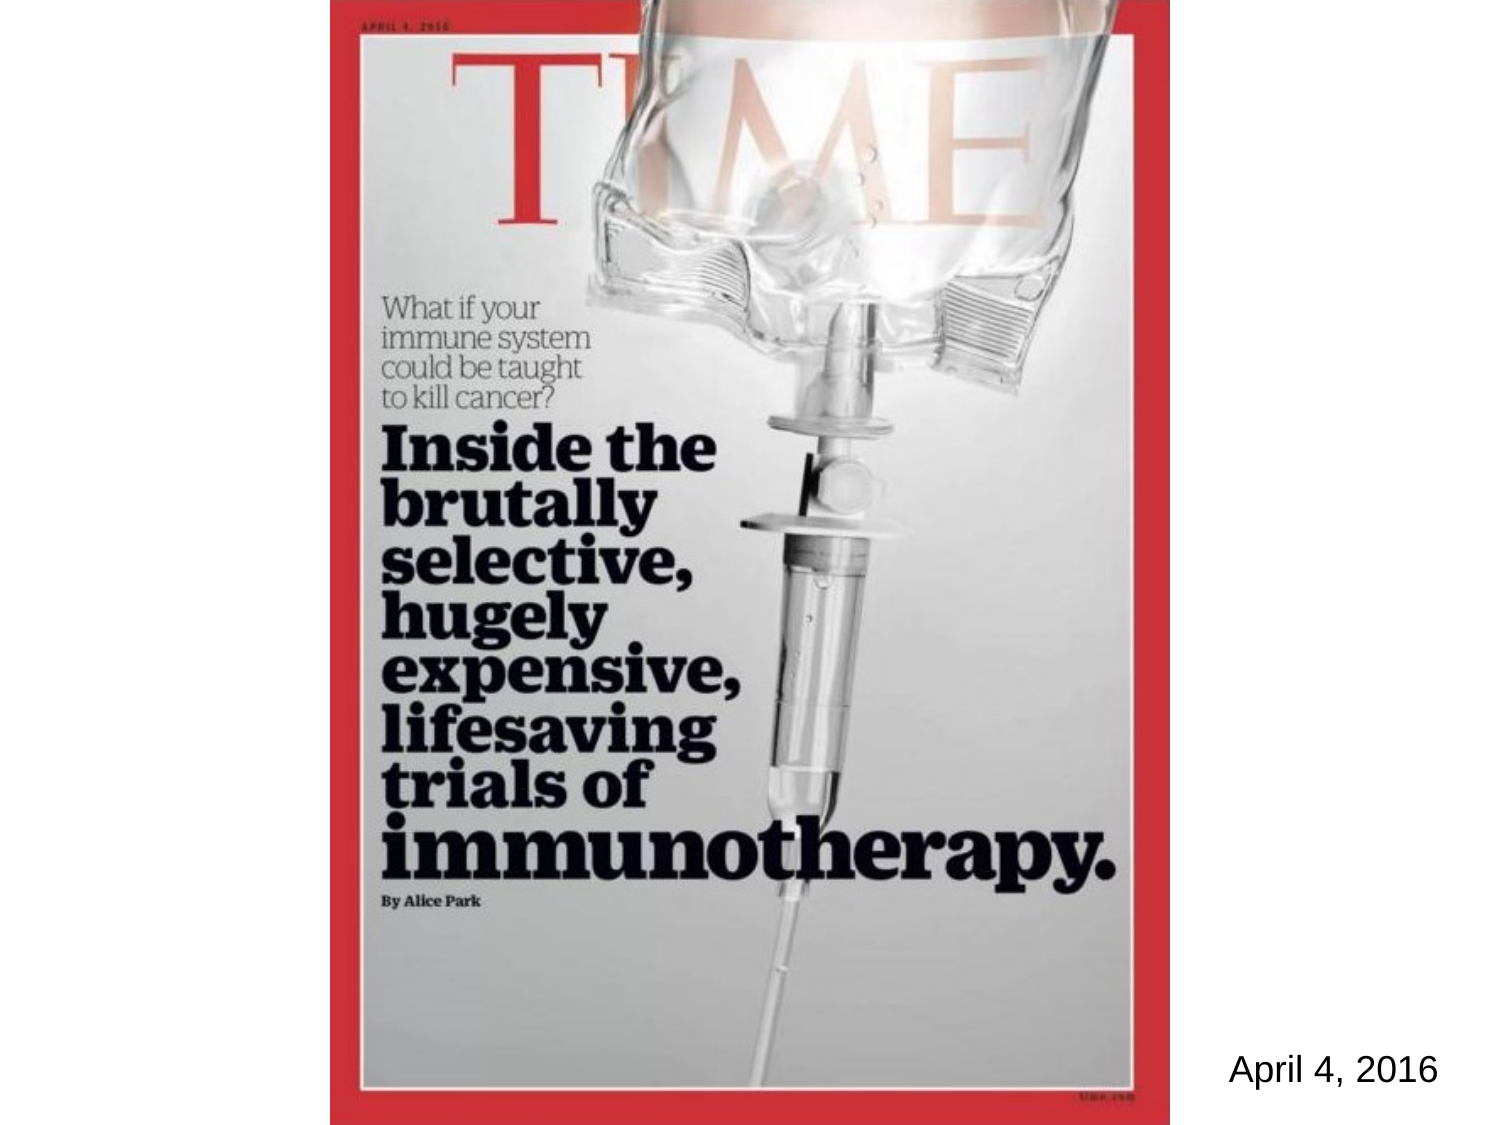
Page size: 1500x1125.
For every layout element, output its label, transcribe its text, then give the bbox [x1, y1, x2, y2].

picture [329, 0, 1171, 1125]
text_box April 4, 2016 [1213, 1037, 1454, 1098]
